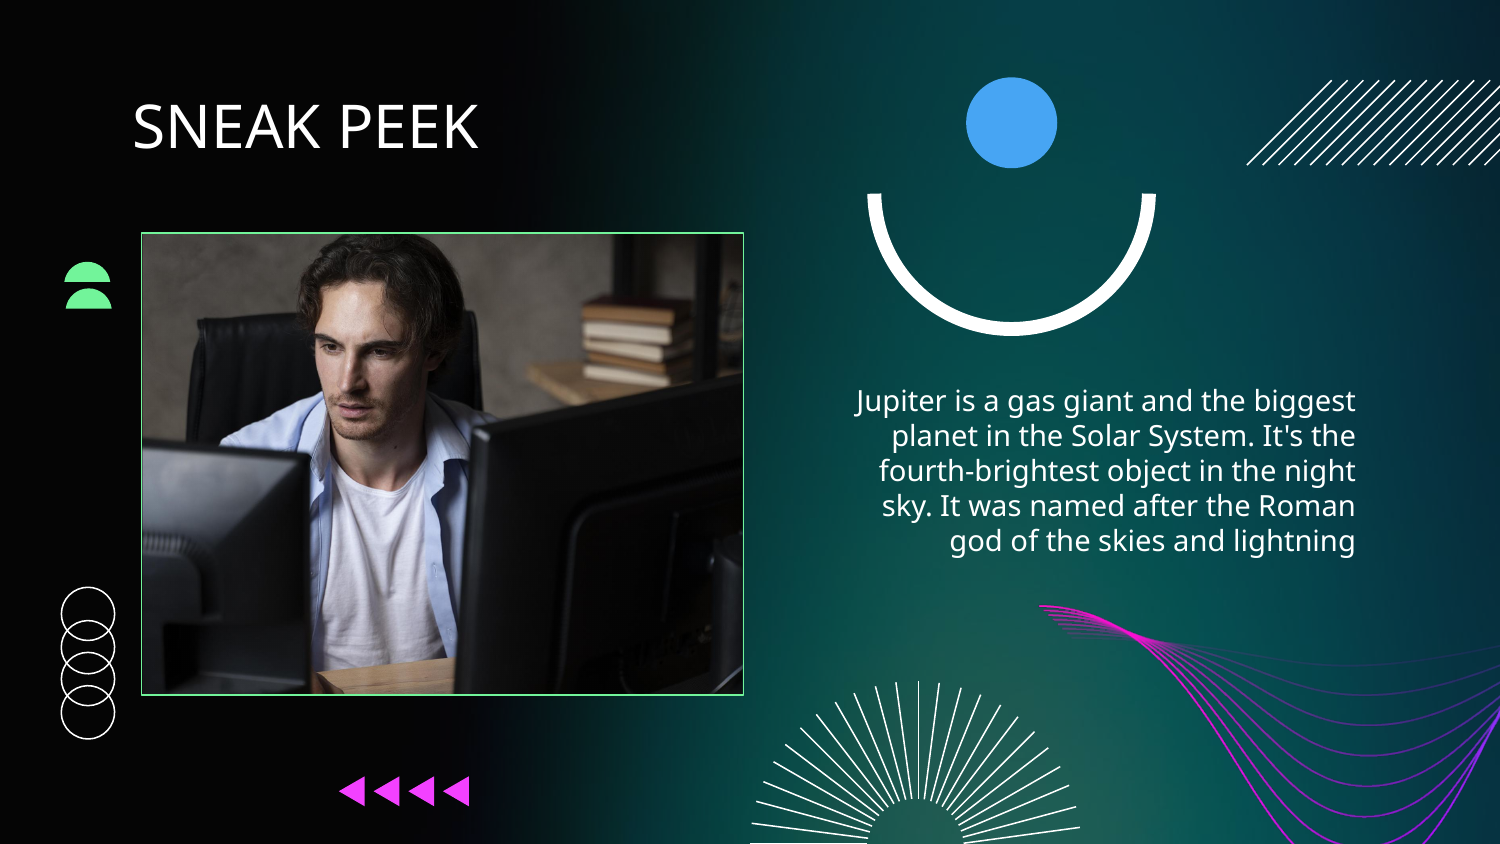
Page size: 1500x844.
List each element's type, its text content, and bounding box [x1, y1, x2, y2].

picture [0, 0, 1500, 844]
text_box [966, 77, 1058, 169]
title SNEAK PEEK [117, 88, 981, 158]
subtitle Jupiter is a gas giant and the biggest planet in the Solar System. It's the fourth-brightest object in the night sky. It was named after the Roman god of the skies and lightning [832, 367, 1372, 562]
title SNEAK PEEK [1042, 88, 1383, 158]
